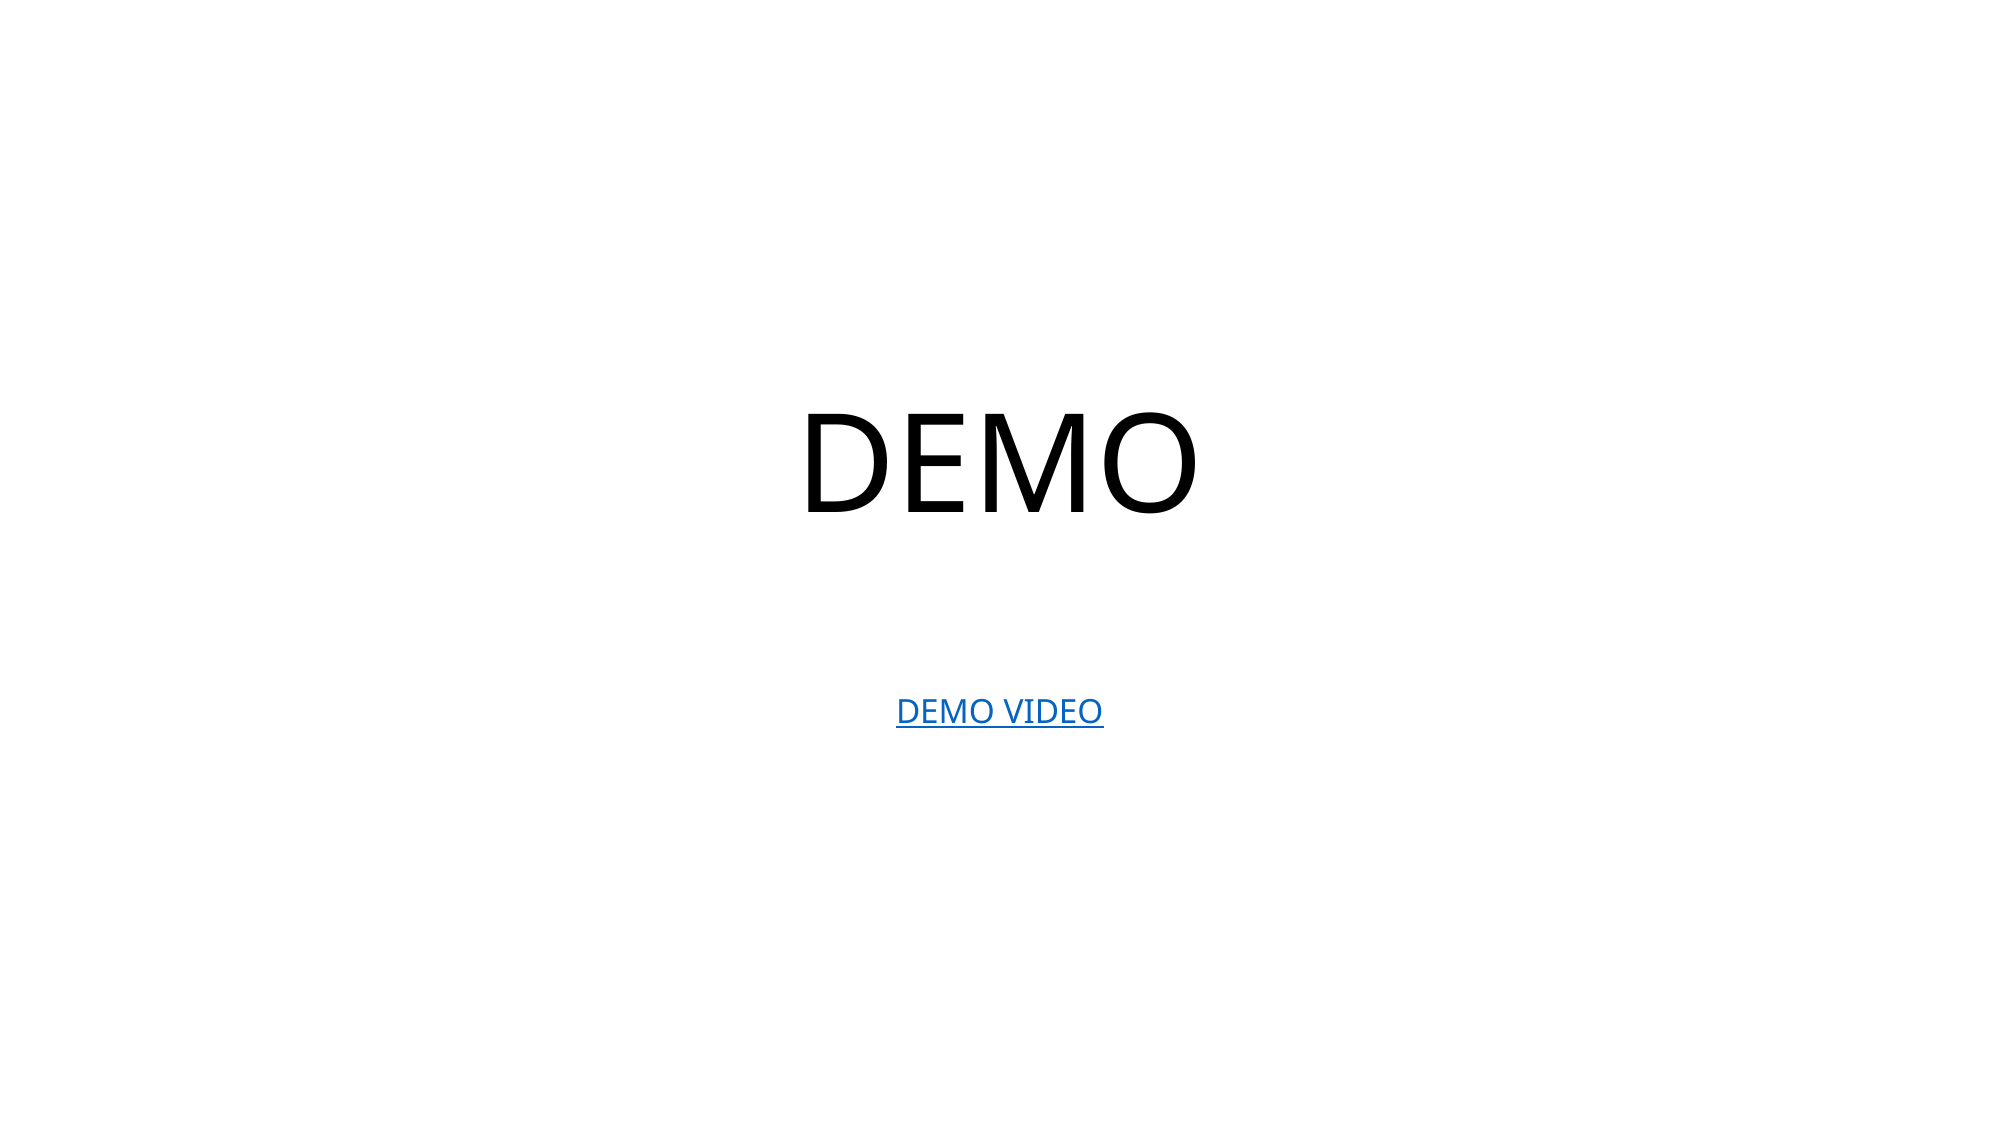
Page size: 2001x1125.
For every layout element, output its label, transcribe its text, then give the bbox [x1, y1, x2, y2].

title DEMO DEMO VIDEO [0, 0, 2000, 1125]
